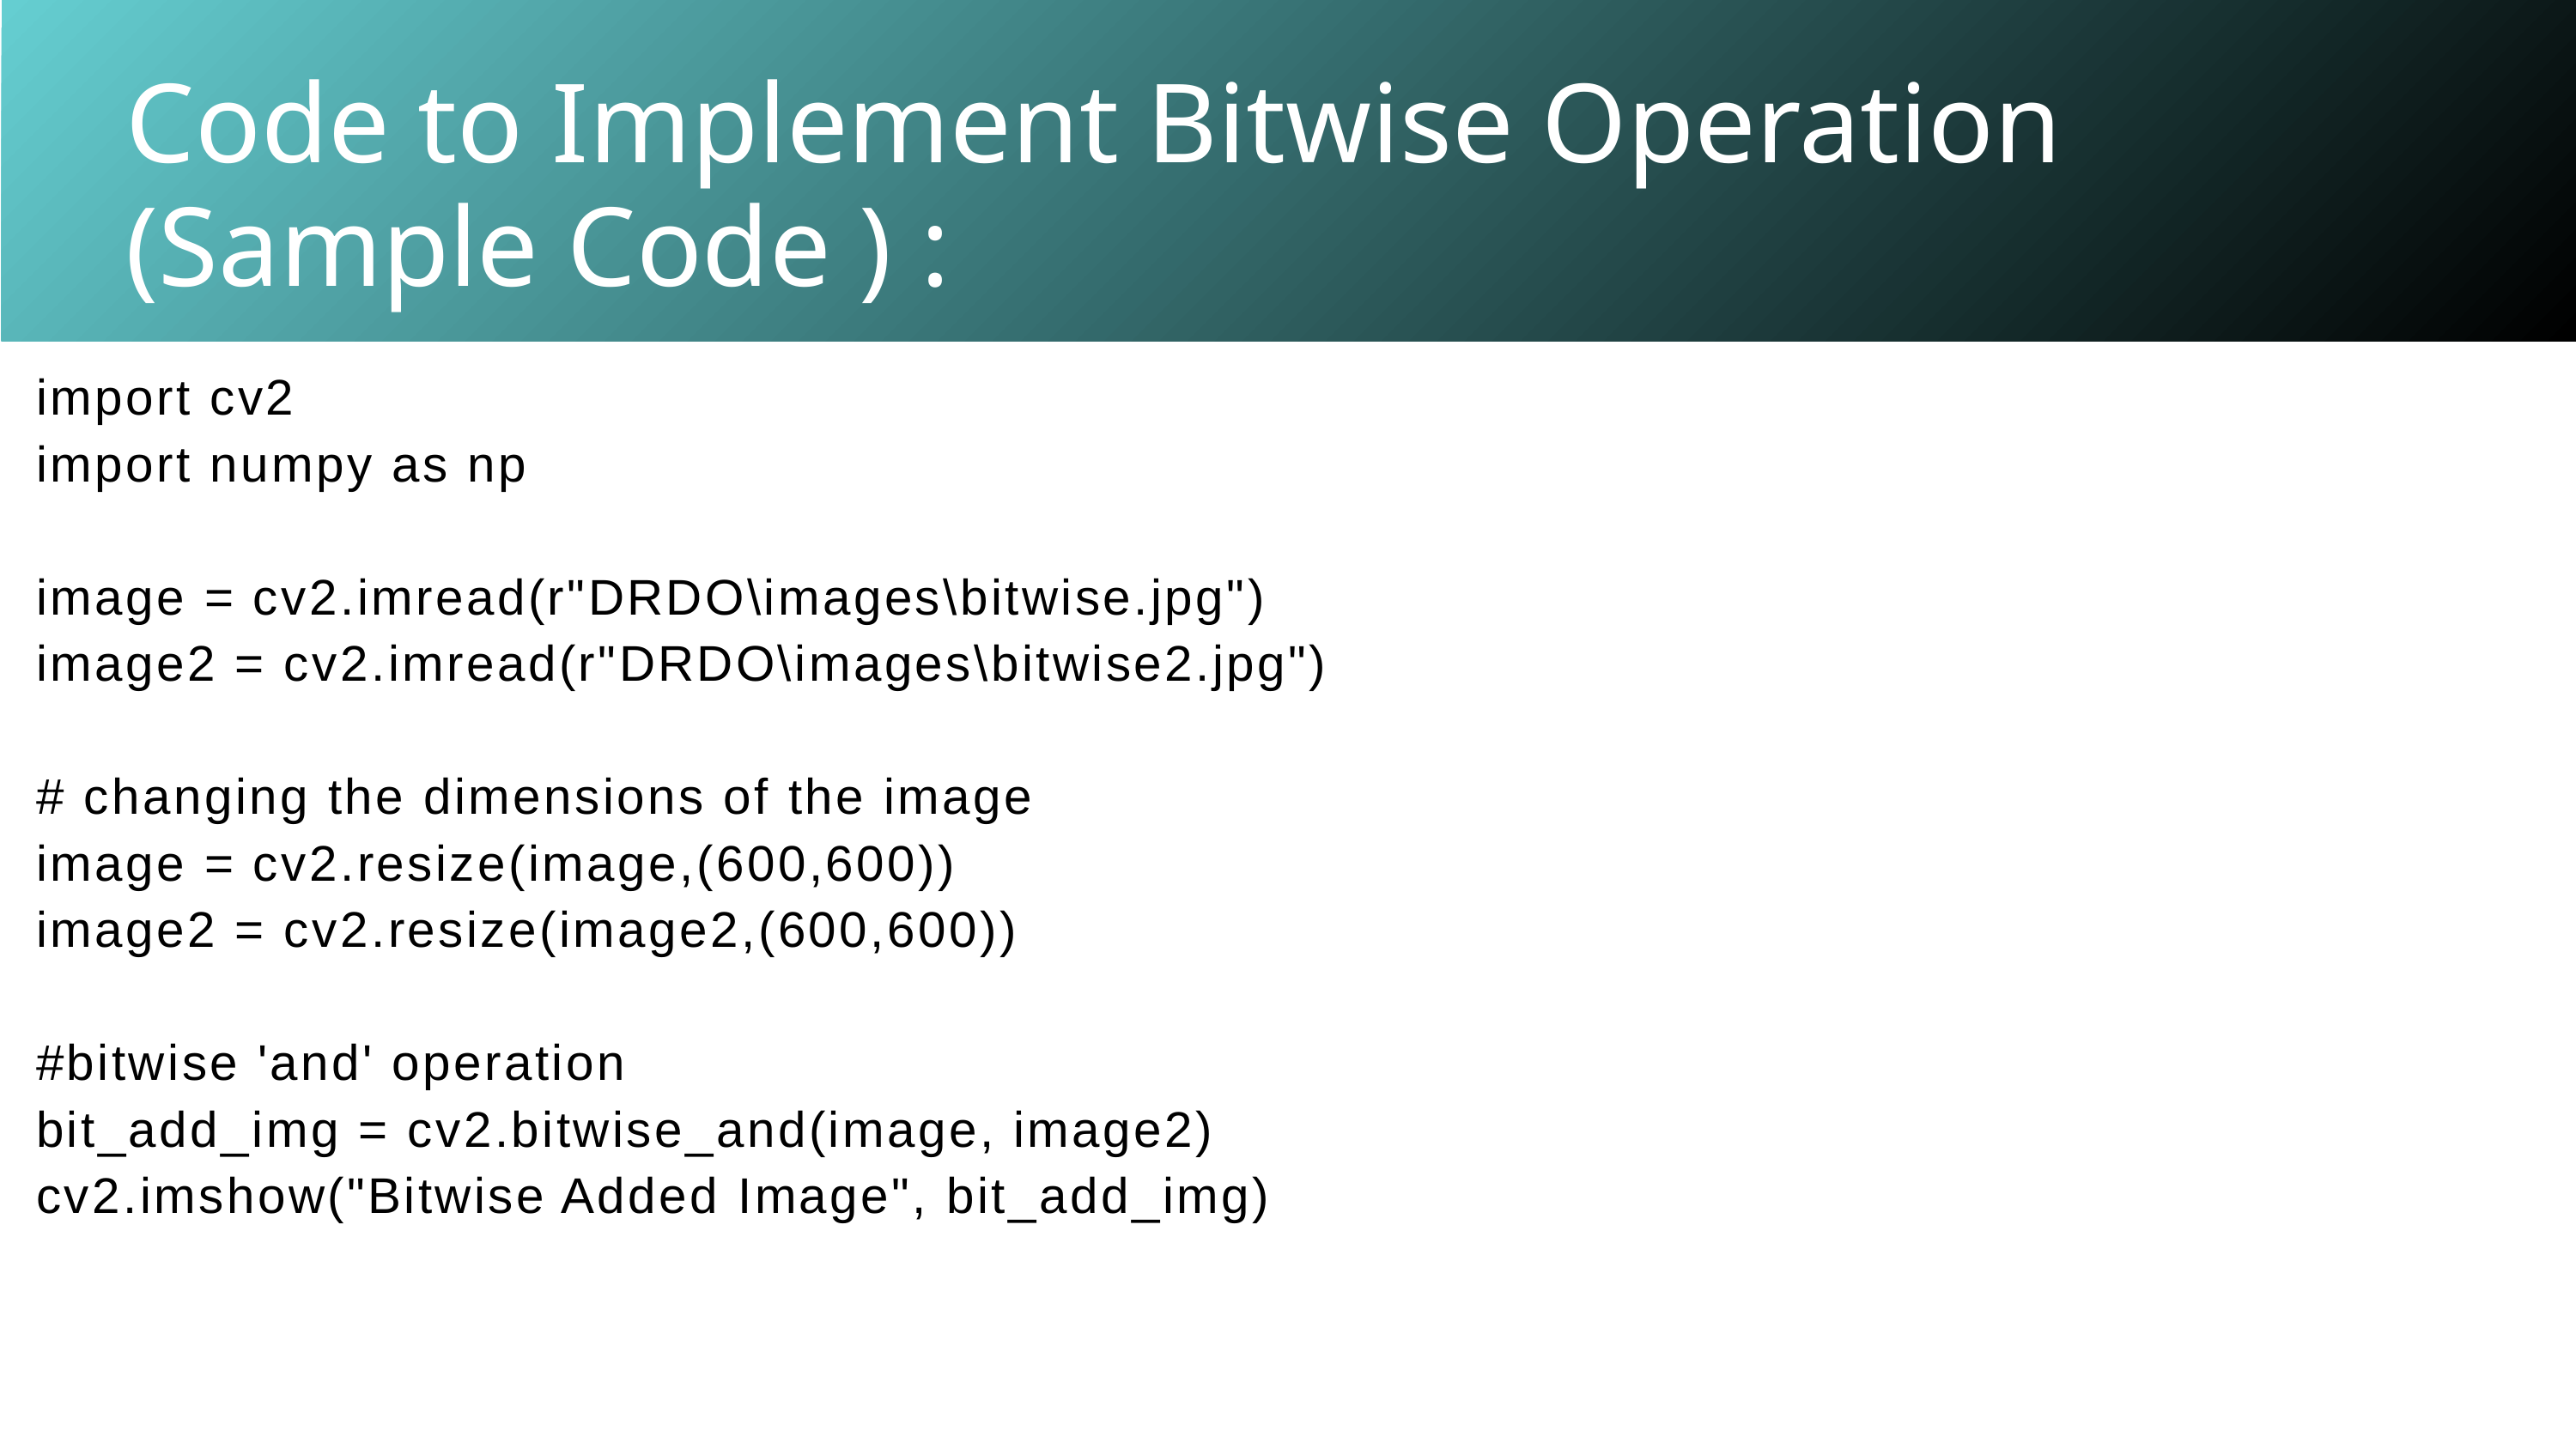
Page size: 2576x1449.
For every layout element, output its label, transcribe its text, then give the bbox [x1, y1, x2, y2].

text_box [1, 0, 2576, 342]
text_box import cv2 import numpy as np image = cv2.imread(r"DRDO\images\bitwise.jpg") image2 = cv2.imread(r"DRDO\images\bitwise2.jpg") # changing the dimensions of the image image = cv2.resize(image,(600,600)) image2 = cv2.resize(image2,(600,600)) #bitwise 'and' operation bit_add_img = cv2.bitwise_and(image, image2) cv2.imshow("Bitwise Added Image", bit_add_img) [36, 358, 2576, 1357]
